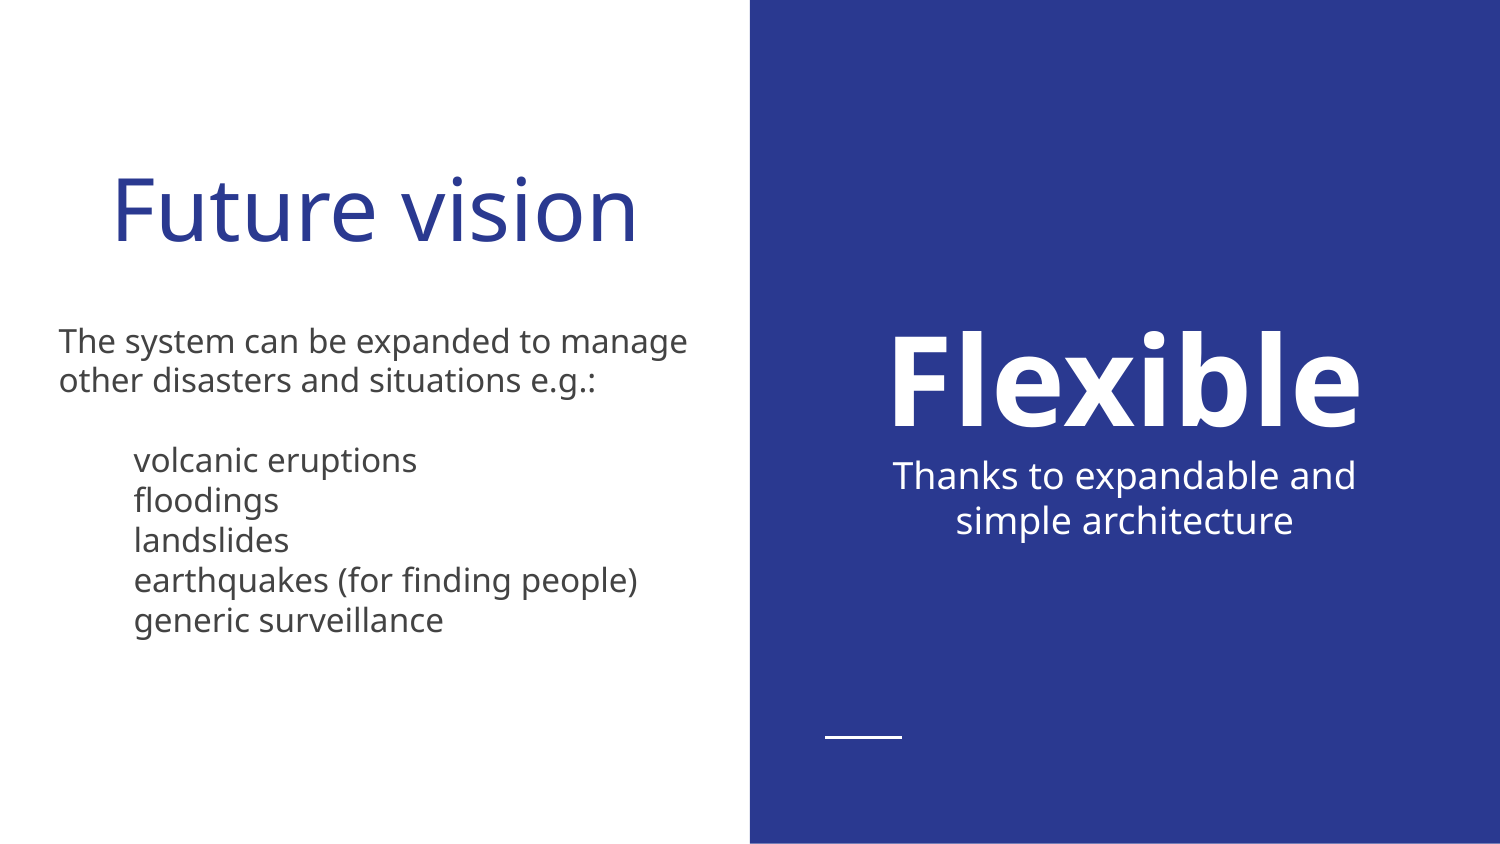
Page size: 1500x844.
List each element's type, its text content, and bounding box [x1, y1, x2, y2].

title Future vision [43, 139, 708, 278]
subtitle The system can be expanded to manage other disasters and situations e.g.: volcanic eruptions floodings landslides earthquakes (for finding people) generic surveillance [43, 304, 708, 678]
list Flexible Thanks to expandable and simple architecture [810, 118, 1440, 725]
